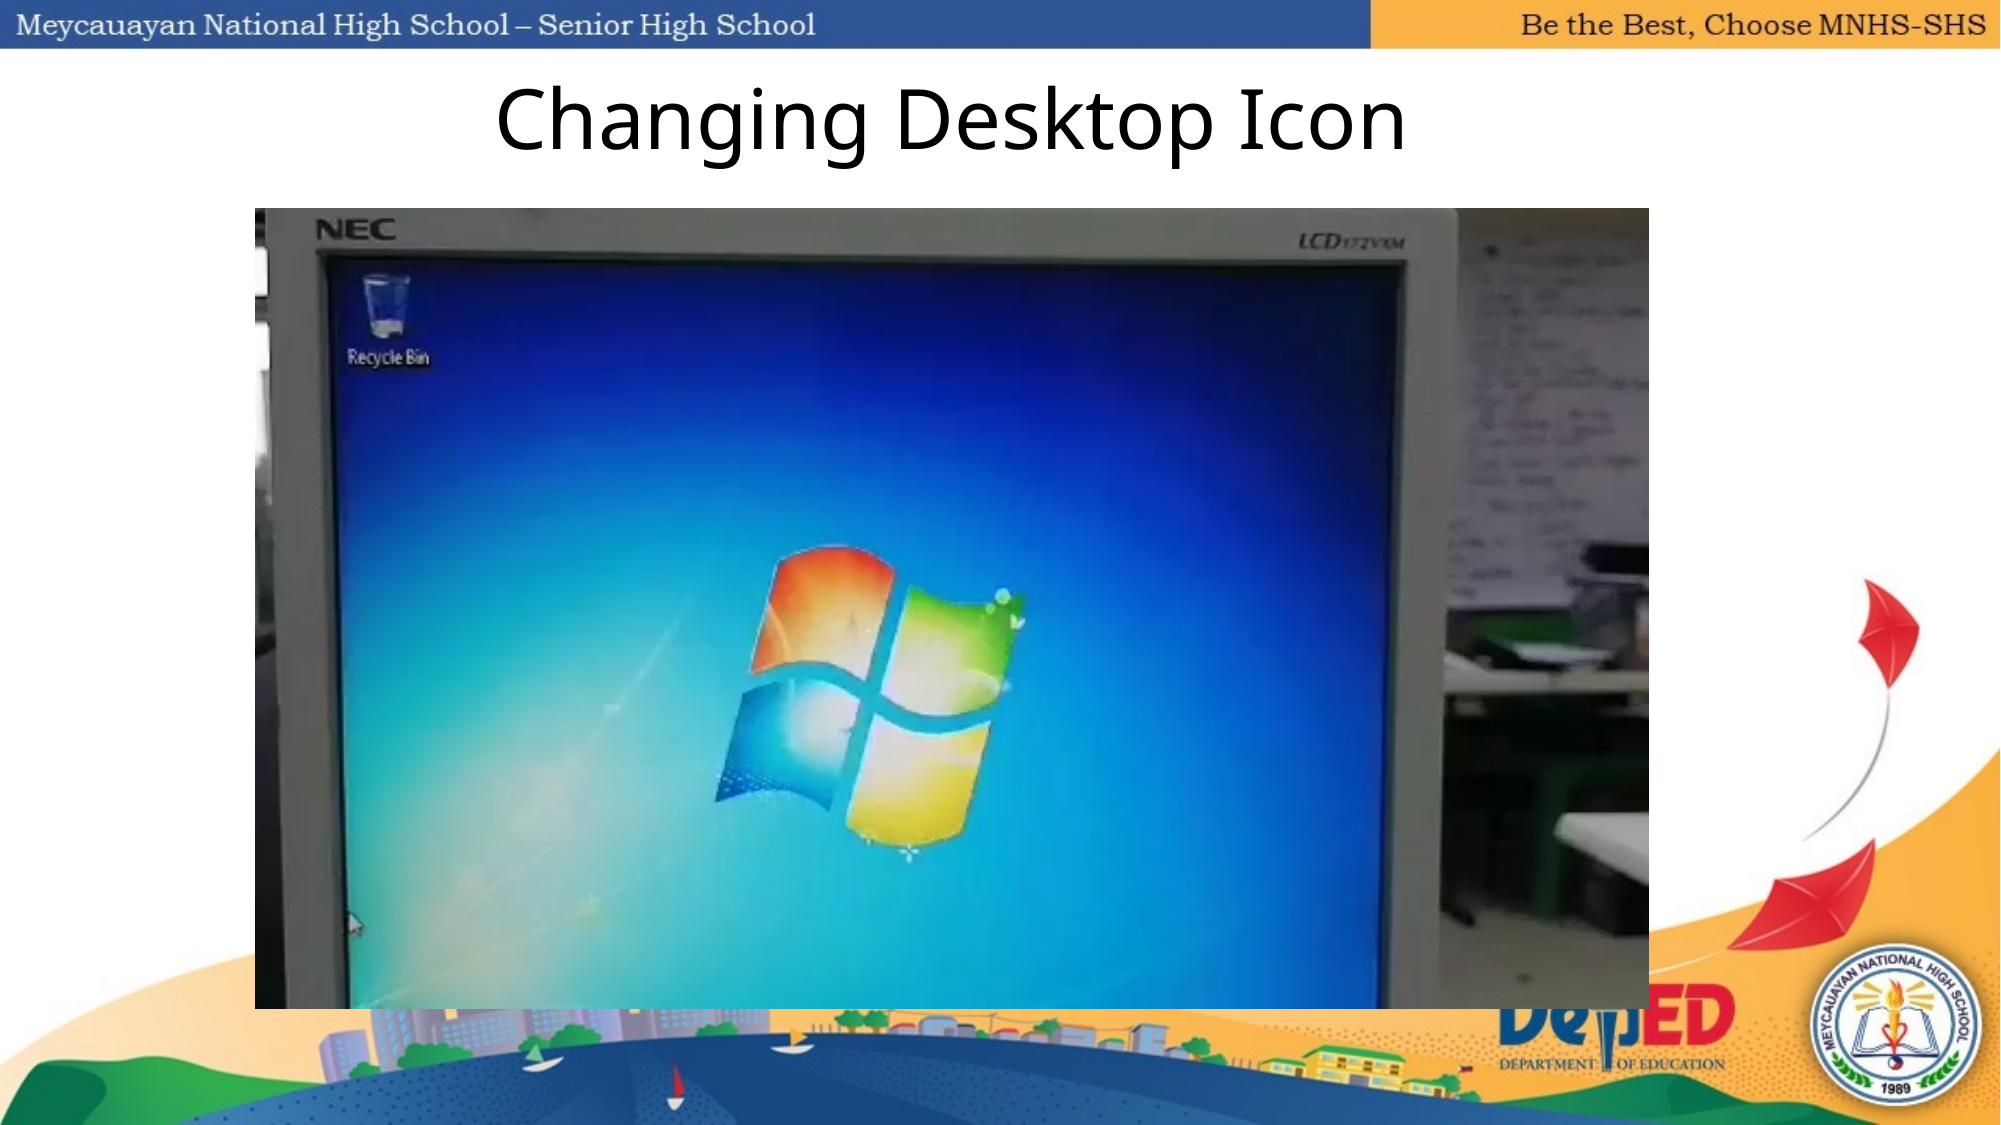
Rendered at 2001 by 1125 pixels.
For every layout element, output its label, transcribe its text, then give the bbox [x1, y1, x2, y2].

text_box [254, 207, 1650, 1010]
picture [0, 0, 2001, 1125]
title Changing Desktop Icon [89, 59, 1815, 186]
